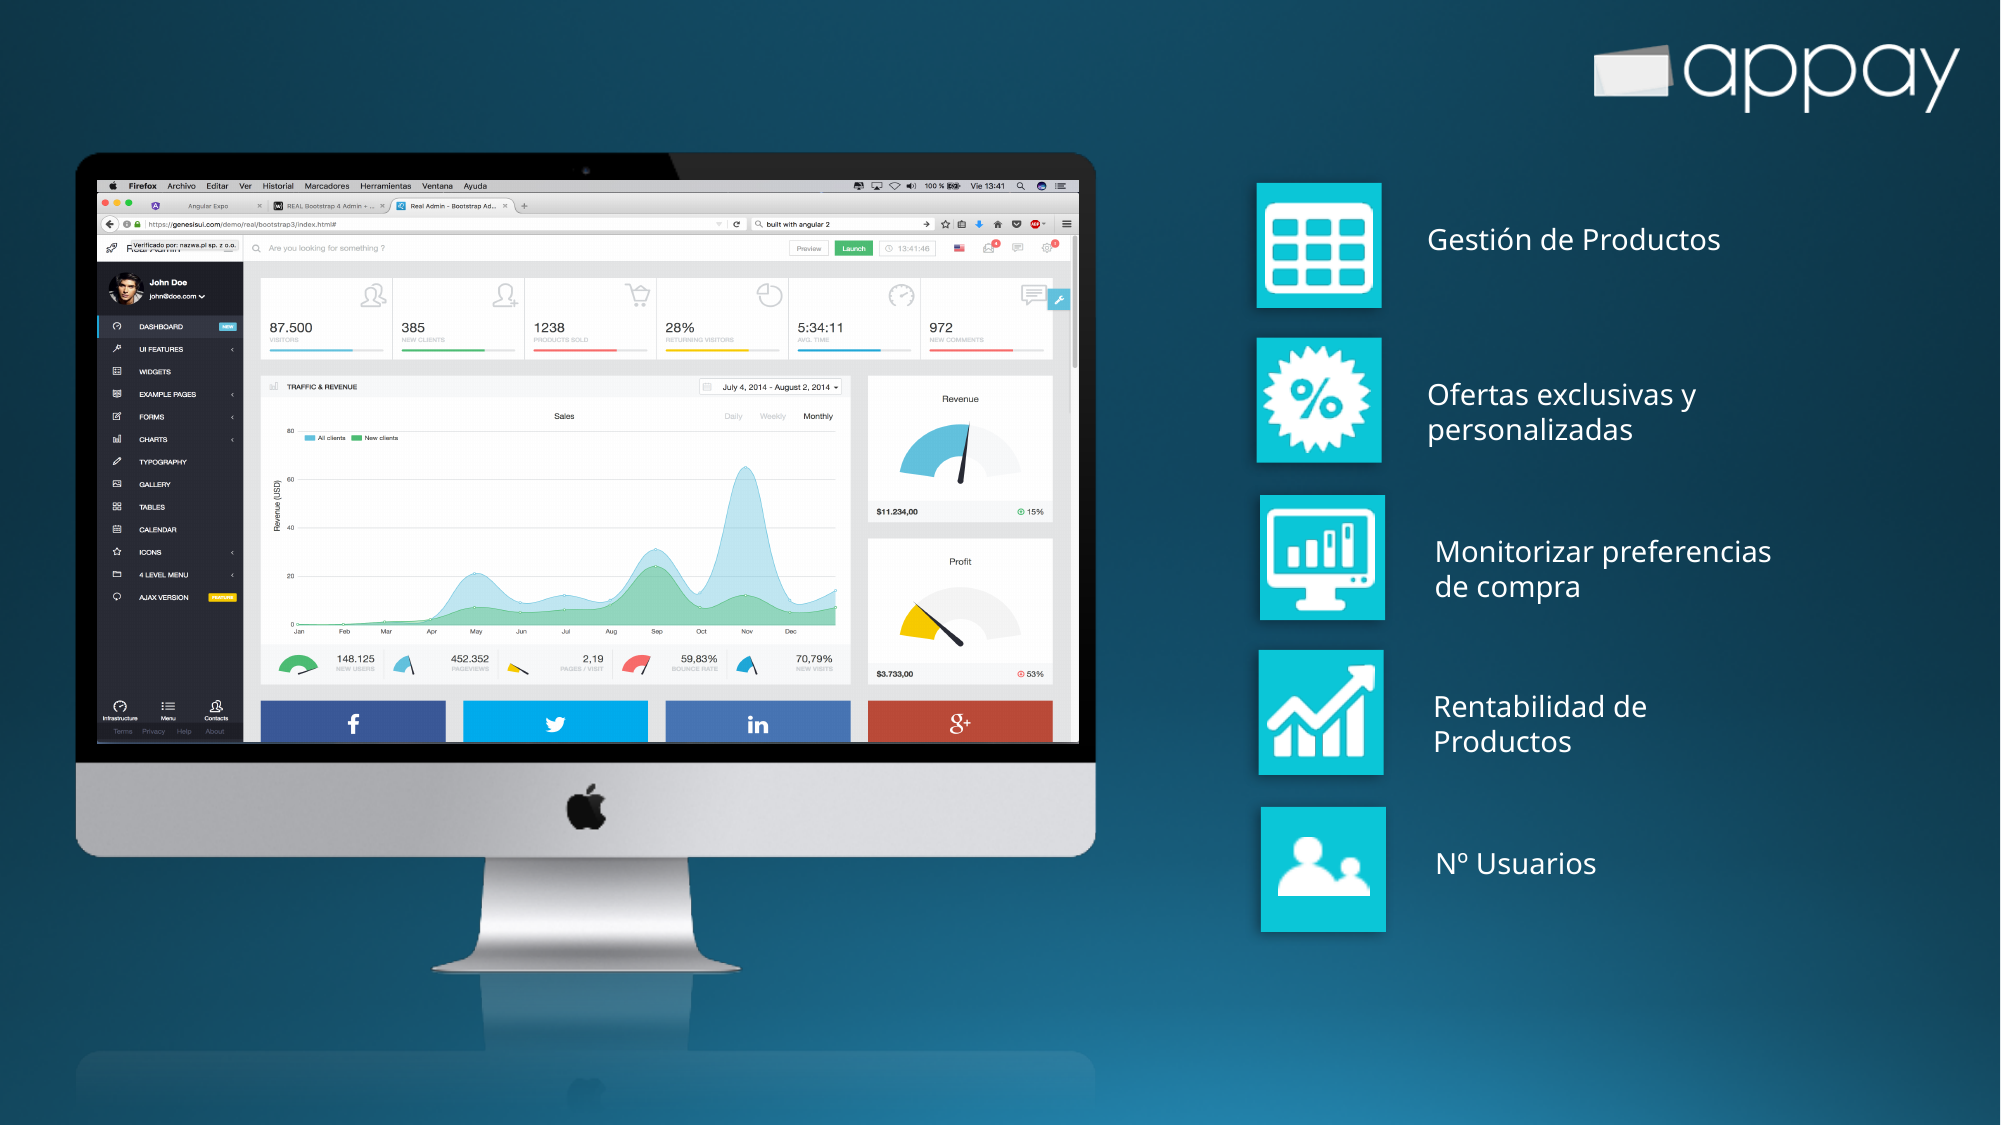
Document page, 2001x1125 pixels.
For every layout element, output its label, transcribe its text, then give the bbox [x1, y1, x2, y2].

picture [0, 0, 2001, 1125]
text_box [1259, 494, 1386, 621]
text_box Ofertas exclusivas y personalizadas [1412, 368, 1780, 454]
text_box [1256, 337, 1383, 464]
text_box [1258, 649, 1385, 776]
text_box Monitorizar preferencias de compra [1419, 526, 1788, 611]
text_box Rentabilidad de Productos [1418, 680, 1786, 766]
text_box [1256, 182, 1383, 309]
text_box [1260, 806, 1387, 933]
text_box Gestión de Productos [1412, 213, 1780, 264]
text_box Nº Usuarios [1420, 837, 1788, 888]
